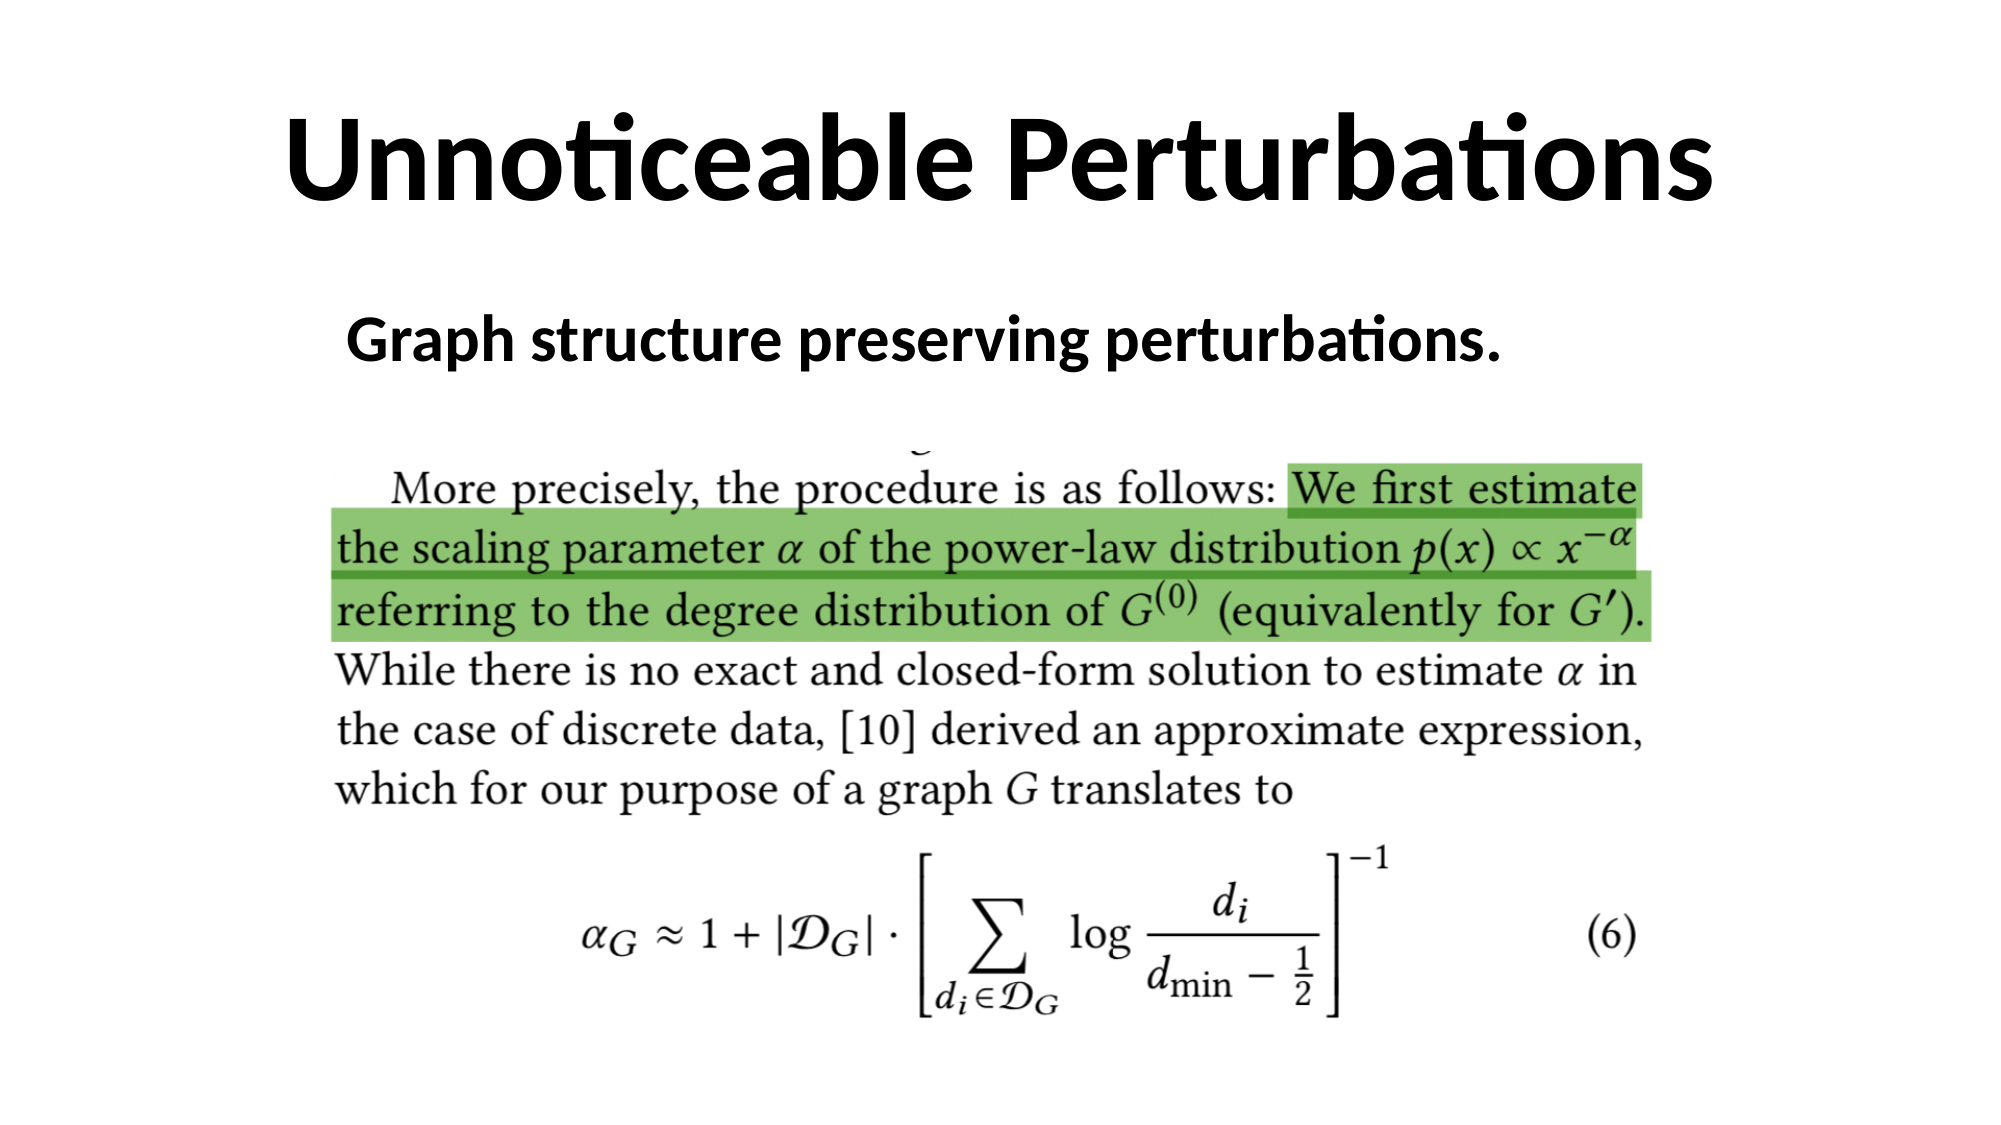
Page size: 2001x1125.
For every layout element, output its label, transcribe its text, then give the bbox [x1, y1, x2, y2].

text_box Graph structure preserving perturbations. [332, 287, 1719, 383]
text_box Unnoticeable Perturbations [268, 67, 1732, 233]
picture [313, 451, 1662, 1029]
